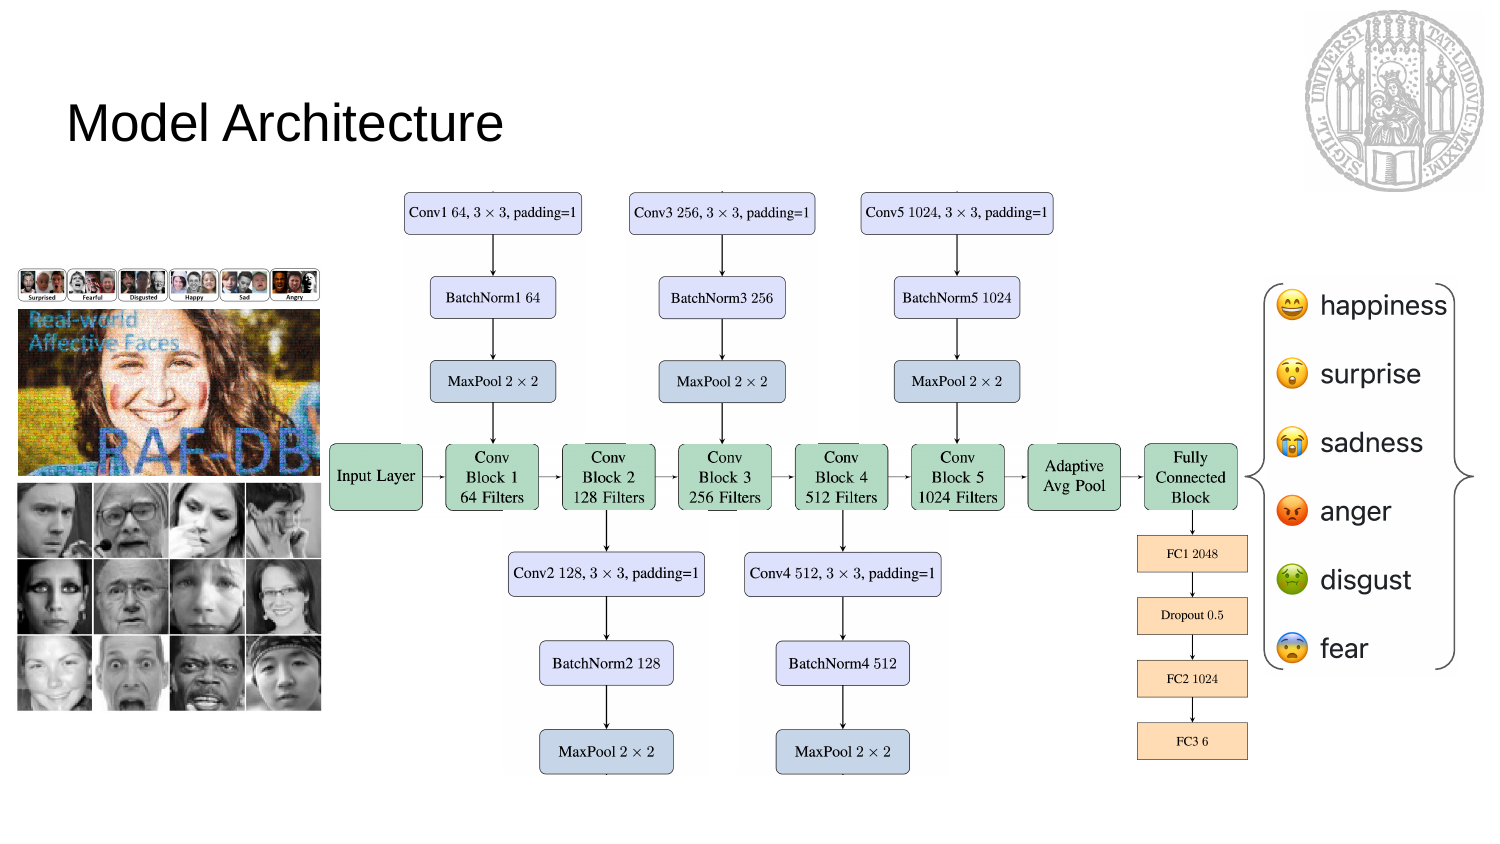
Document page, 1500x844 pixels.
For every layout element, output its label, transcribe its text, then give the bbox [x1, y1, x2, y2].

picture [14, 265, 323, 305]
picture [1305, 10, 1484, 192]
title Model Architecture [51, 72, 1300, 167]
picture [326, 191, 1253, 776]
picture [18, 309, 320, 476]
text_box [1463, 473, 1474, 480]
picture [1266, 275, 1459, 678]
picture [14, 480, 323, 713]
text_box [1246, 467, 1261, 486]
